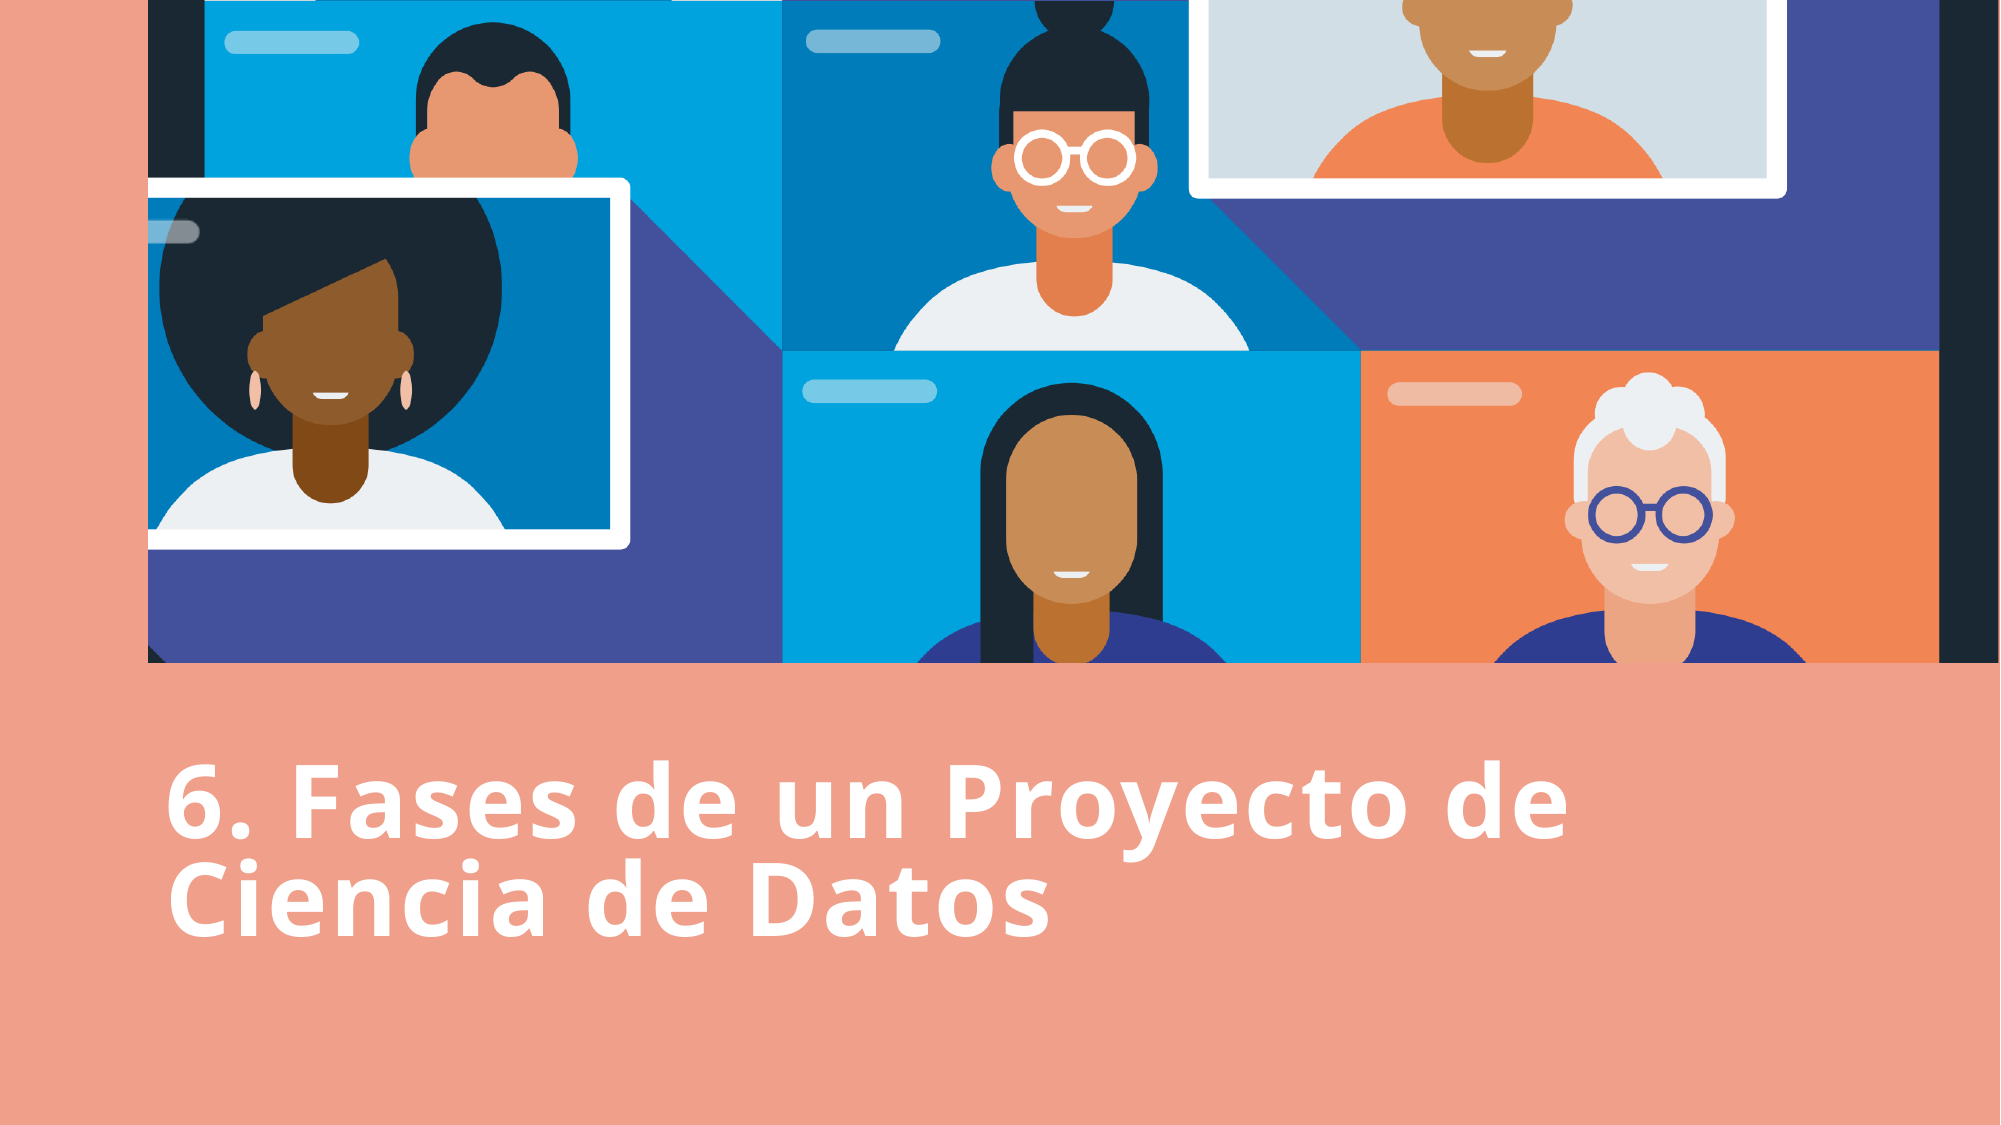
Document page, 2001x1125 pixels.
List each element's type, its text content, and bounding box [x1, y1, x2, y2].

picture [148, 0, 782, 663]
title 6. Fases de un Proyecto de Ciencia de Datos [150, 753, 1999, 1095]
picture [225, 31, 359, 53]
picture [1189, 0, 1999, 663]
picture [803, 380, 936, 402]
picture [896, 0, 1248, 350]
picture [807, 30, 940, 52]
picture [919, 384, 1224, 663]
